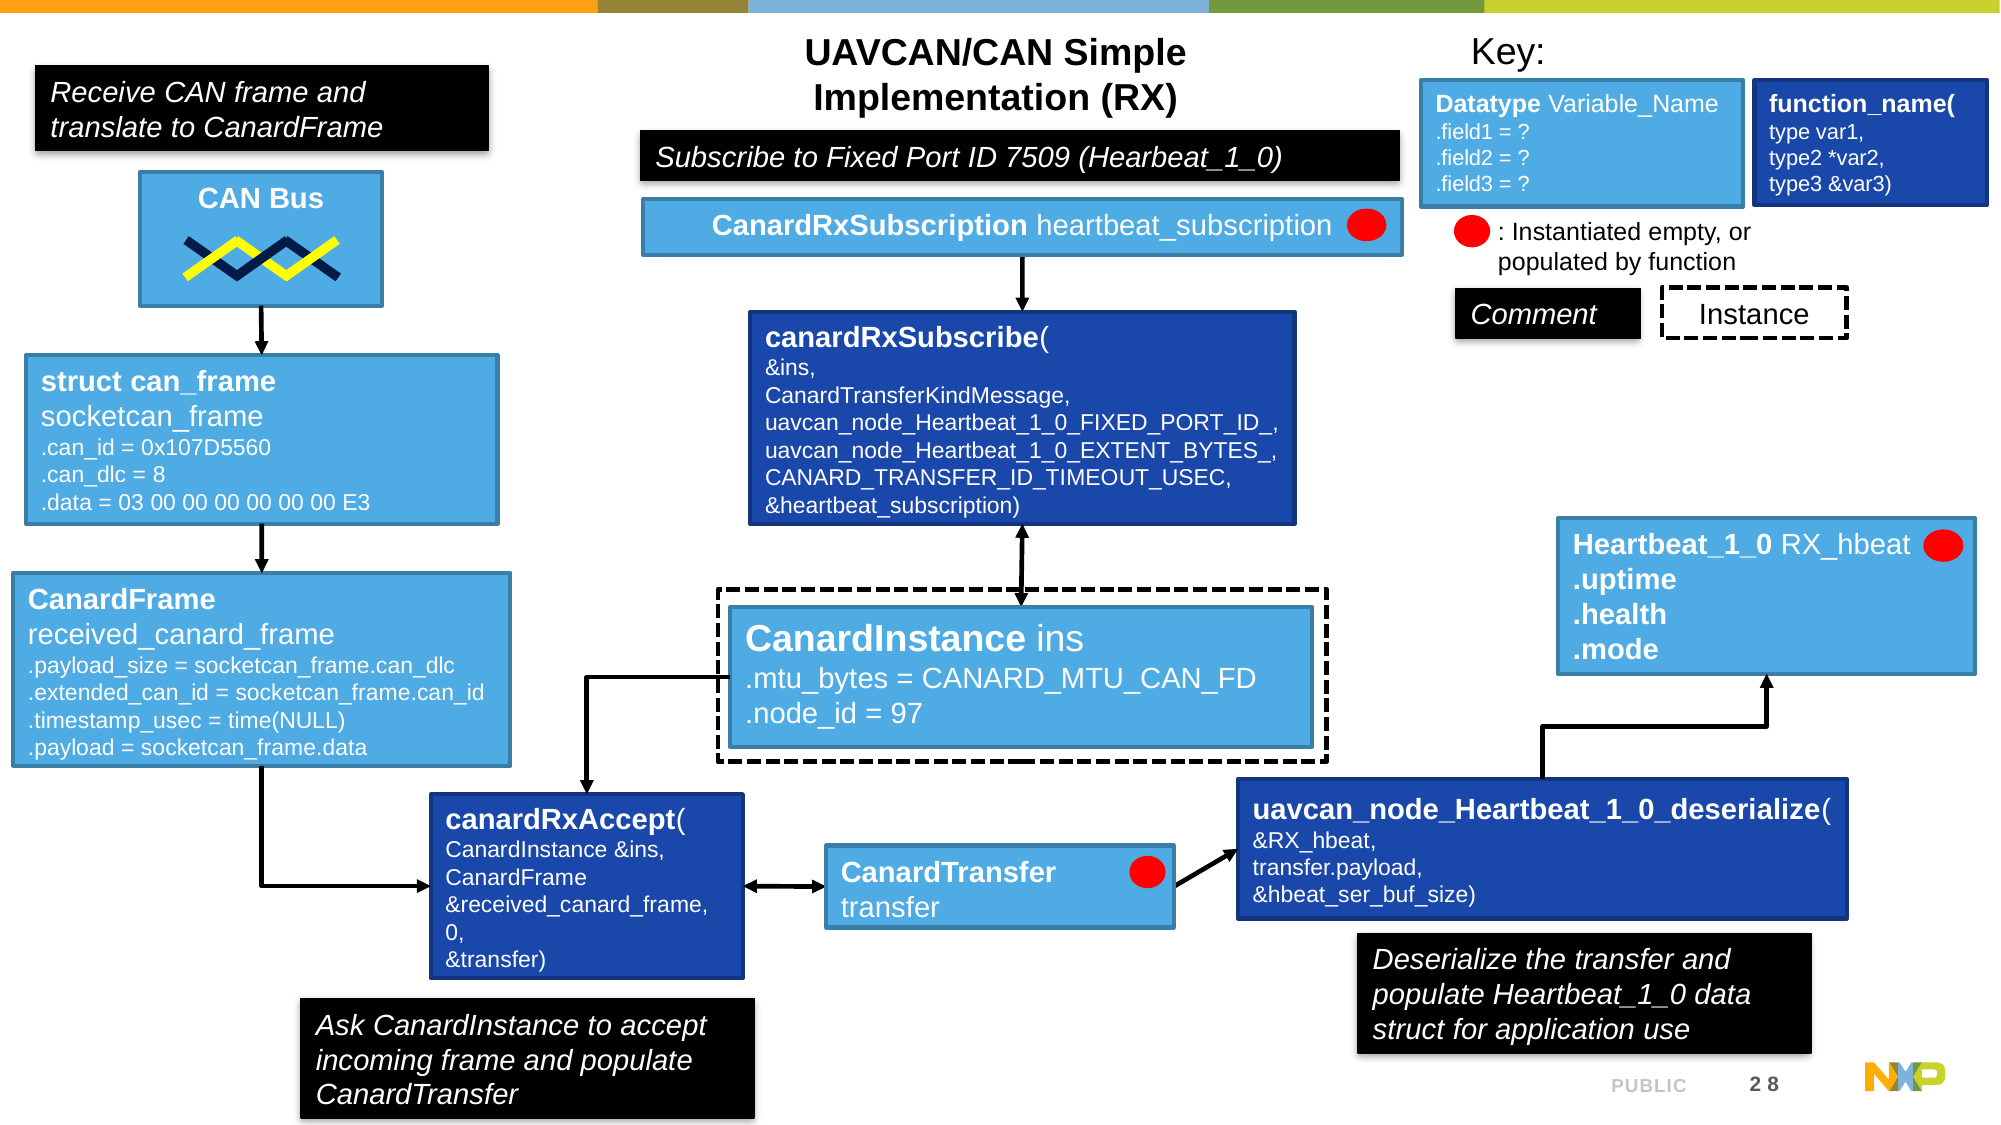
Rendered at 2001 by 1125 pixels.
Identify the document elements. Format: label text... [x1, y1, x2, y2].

text_box Subscribe to Fixed Port ID 7509 (Hearbeat_1_0) [640, 130, 1400, 181]
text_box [1601, 614, 1708, 839]
text_box Deserialize the transfer and populate Heartbeat_1_0 data struct for application use [1357, 933, 1812, 1054]
text_box CanardFrame received_canard_frame .payload_size = socketcan_frame.can_dlc .extended_can_id = socketcan_frame.can_id .timestamp_usec = time(NULL) .payload = socketcan_frame.data [11, 571, 512, 768]
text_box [285, 741, 407, 911]
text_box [825, 845, 1174, 928]
text_box canardRxAccept( CanardInstance &ins, CanardFrame &received_canard_frame, 0, &transfer) [429, 792, 745, 980]
text_box Ask CanardInstance to accept incoming frame and populate CanardTransfer [300, 998, 755, 1119]
text_box struct can_frame socketcan_frame .can_id = 0x107D5560 .can_dlc = 8 .data = 03 00 00 00 00 00 00 E3 [24, 353, 500, 526]
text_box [586, 676, 731, 795]
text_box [717, 589, 1327, 762]
text_box uavcan_node_Heartbeat_1_0_deserialize( &RX_hbeat, transfer.payload, &hbeat_ser_buf_size) [1236, 777, 1849, 921]
text_box UAVCAN/CAN Simple Implementation (RX) [689, 20, 1302, 126]
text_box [1557, 518, 1976, 675]
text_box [642, 198, 1403, 255]
text_box canardRxSubscribe( &ins, CanardTransferKindMessage, uavcan_node_Heartbeat_1_0_FIXED_PORT_ID_, uavcan_node_Heartbeat_1_0_EXTENT_BYTES_, CANARD_TRANSFER_ID_TIMEOUT_USEC, &heartbeat_subscription) [748, 310, 1297, 526]
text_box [139, 171, 383, 306]
text_box Receive CAN frame and translate to CanardFrame [35, 65, 489, 151]
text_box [1420, 19, 1988, 340]
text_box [1178, 848, 1239, 887]
